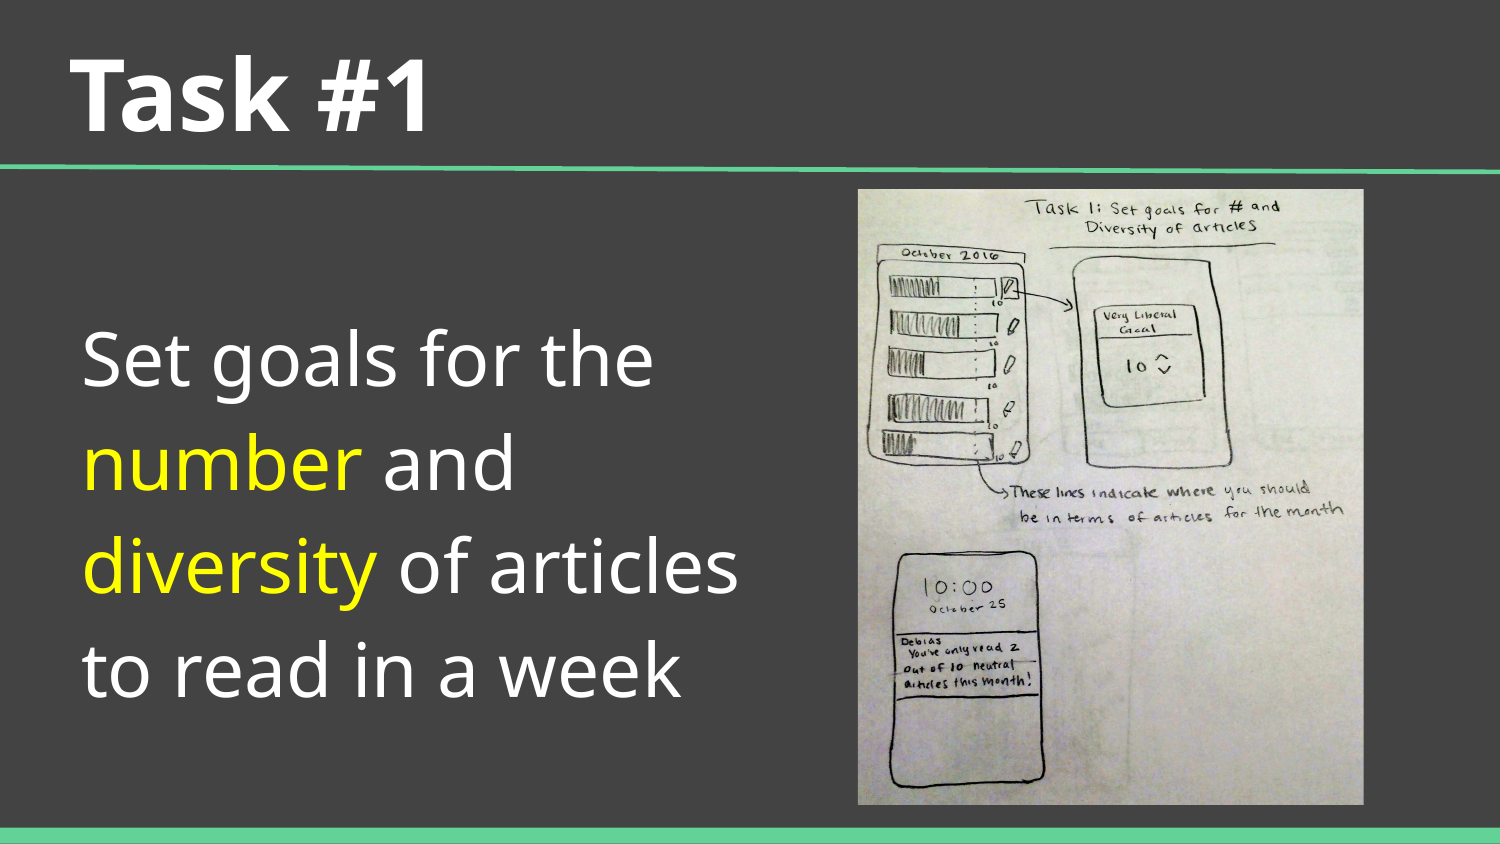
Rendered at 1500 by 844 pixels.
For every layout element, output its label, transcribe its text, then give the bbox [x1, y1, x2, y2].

list Set goals for the number and diversity of articles to read in a week [66, 283, 774, 844]
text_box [0, 166, 1500, 173]
title Task #1 [53, 16, 1452, 164]
picture [857, 189, 1364, 805]
